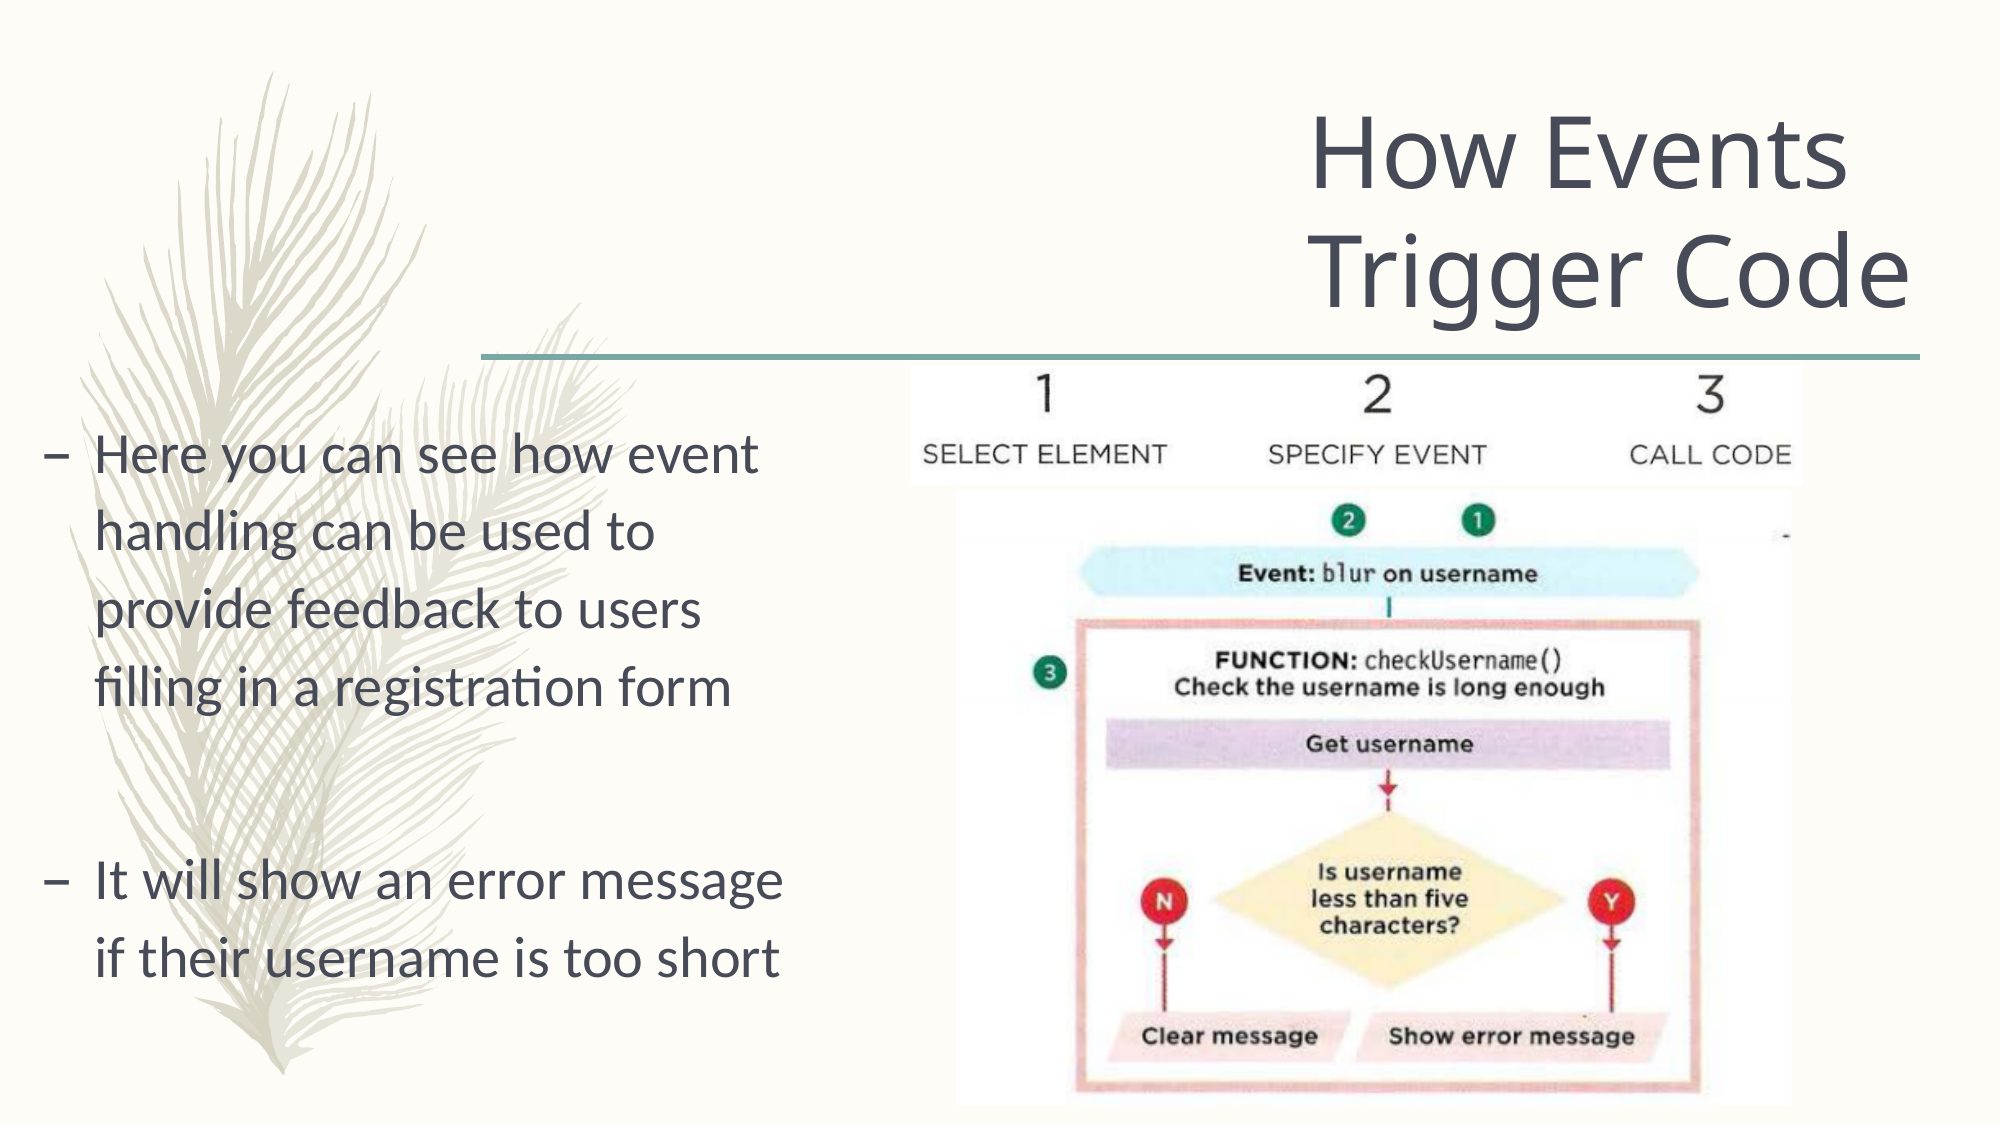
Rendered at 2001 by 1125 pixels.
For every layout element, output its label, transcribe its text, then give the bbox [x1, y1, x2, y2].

title How Events Trigger Code [692, 86, 2000, 350]
picture [910, 365, 1803, 485]
picture [955, 490, 1792, 1106]
list Here you can see how event handling can be used to provide feedback to users filling in a registration form It will show an error message if their username is too short [27, 399, 832, 1080]
